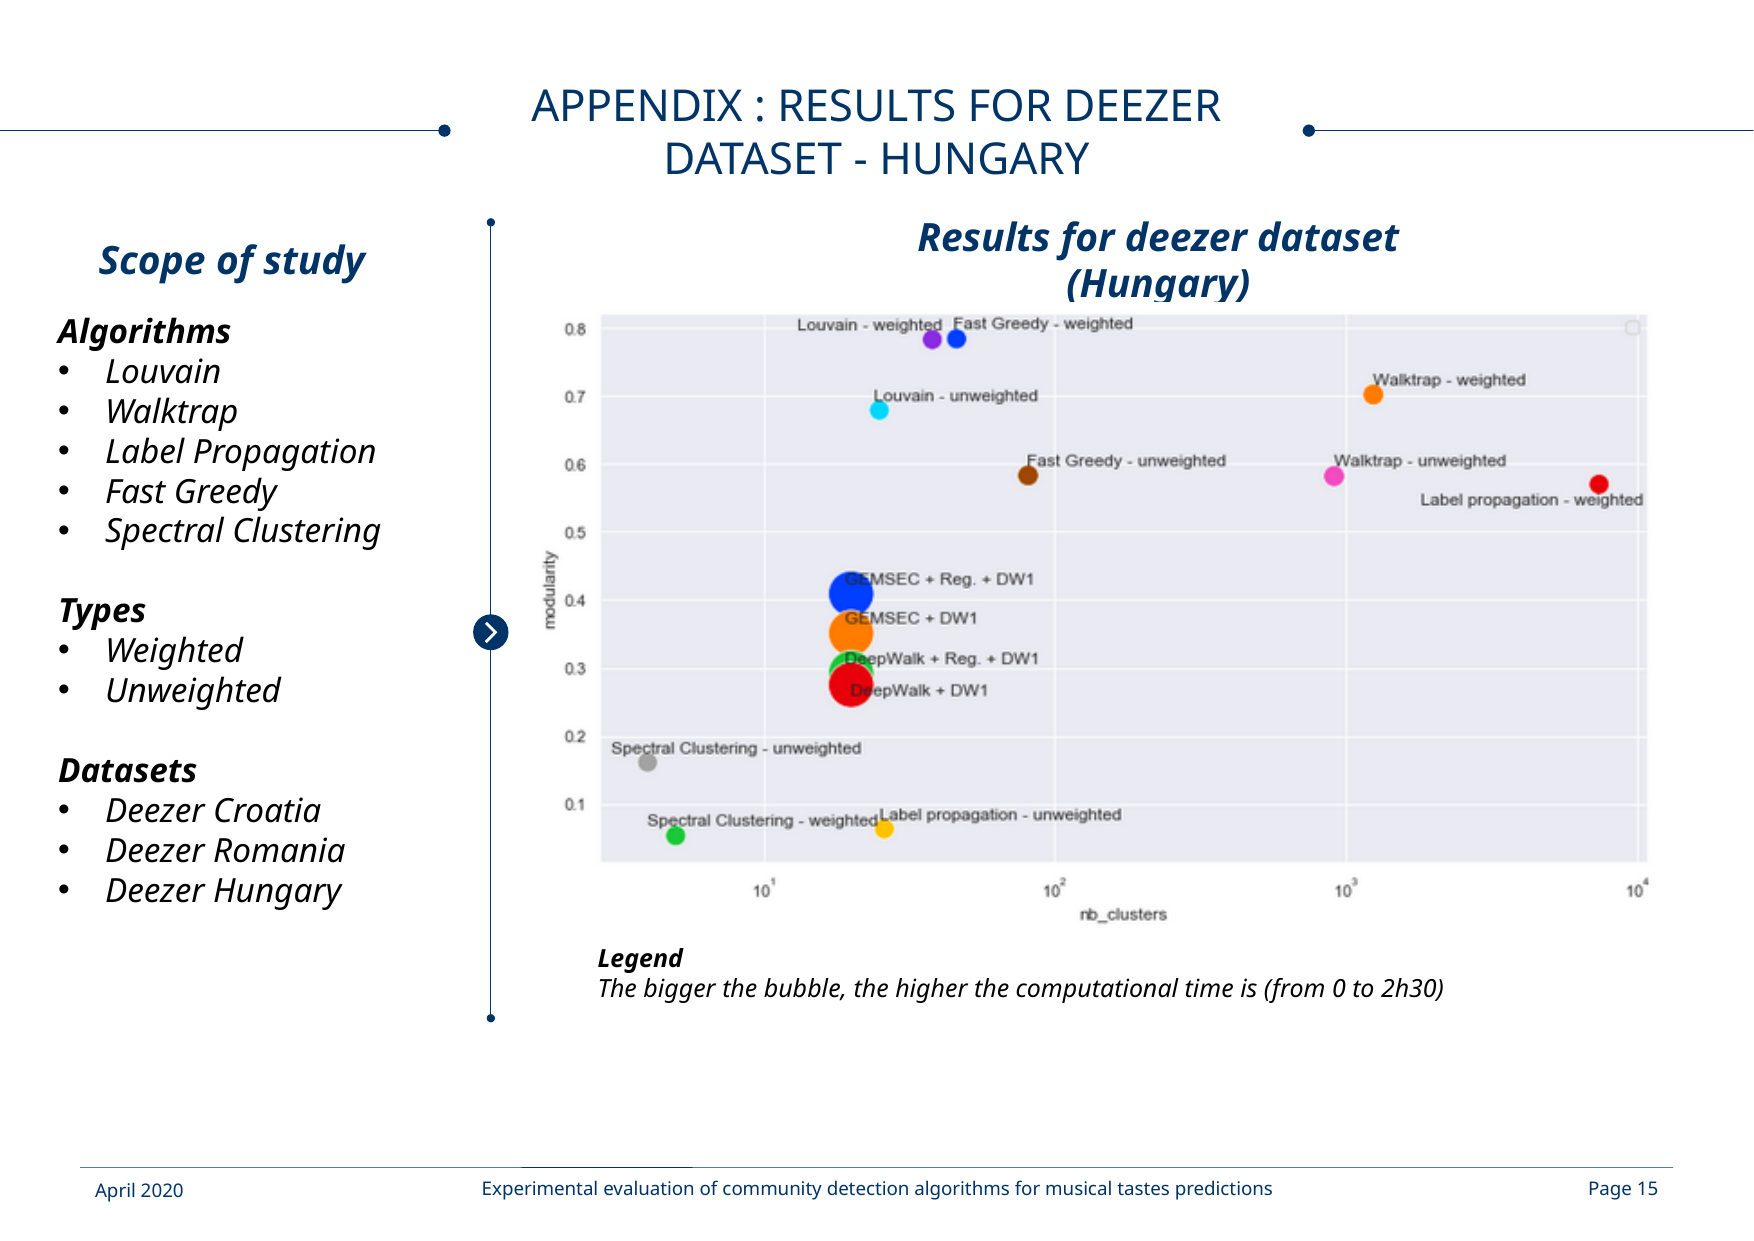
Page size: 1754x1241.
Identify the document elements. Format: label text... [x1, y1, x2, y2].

title APPENDIX : RESULTS FOR DEEZER DATASET - HUNGARY [444, 27, 1309, 235]
text_box Page 15 [1418, 1169, 1674, 1210]
picture [530, 302, 1674, 939]
text_box Scope of study [18, 237, 445, 281]
text_box Algorithms Louvain Walktrap Label Propagation Fast Greedy Spectral Clustering Types Weighted Unweighted Datasets Deezer Croatia Deezer Romania Deezer Hungary [45, 302, 442, 963]
text_box Results for deezer dataset (Hungary) [832, 232, 1485, 286]
text_box Legend The bigger the bubble, the higher the computational time is (from 0 to 2h30) [583, 939, 1473, 1007]
text_box April 2020 [80, 1171, 335, 1241]
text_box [473, 222, 509, 1019]
